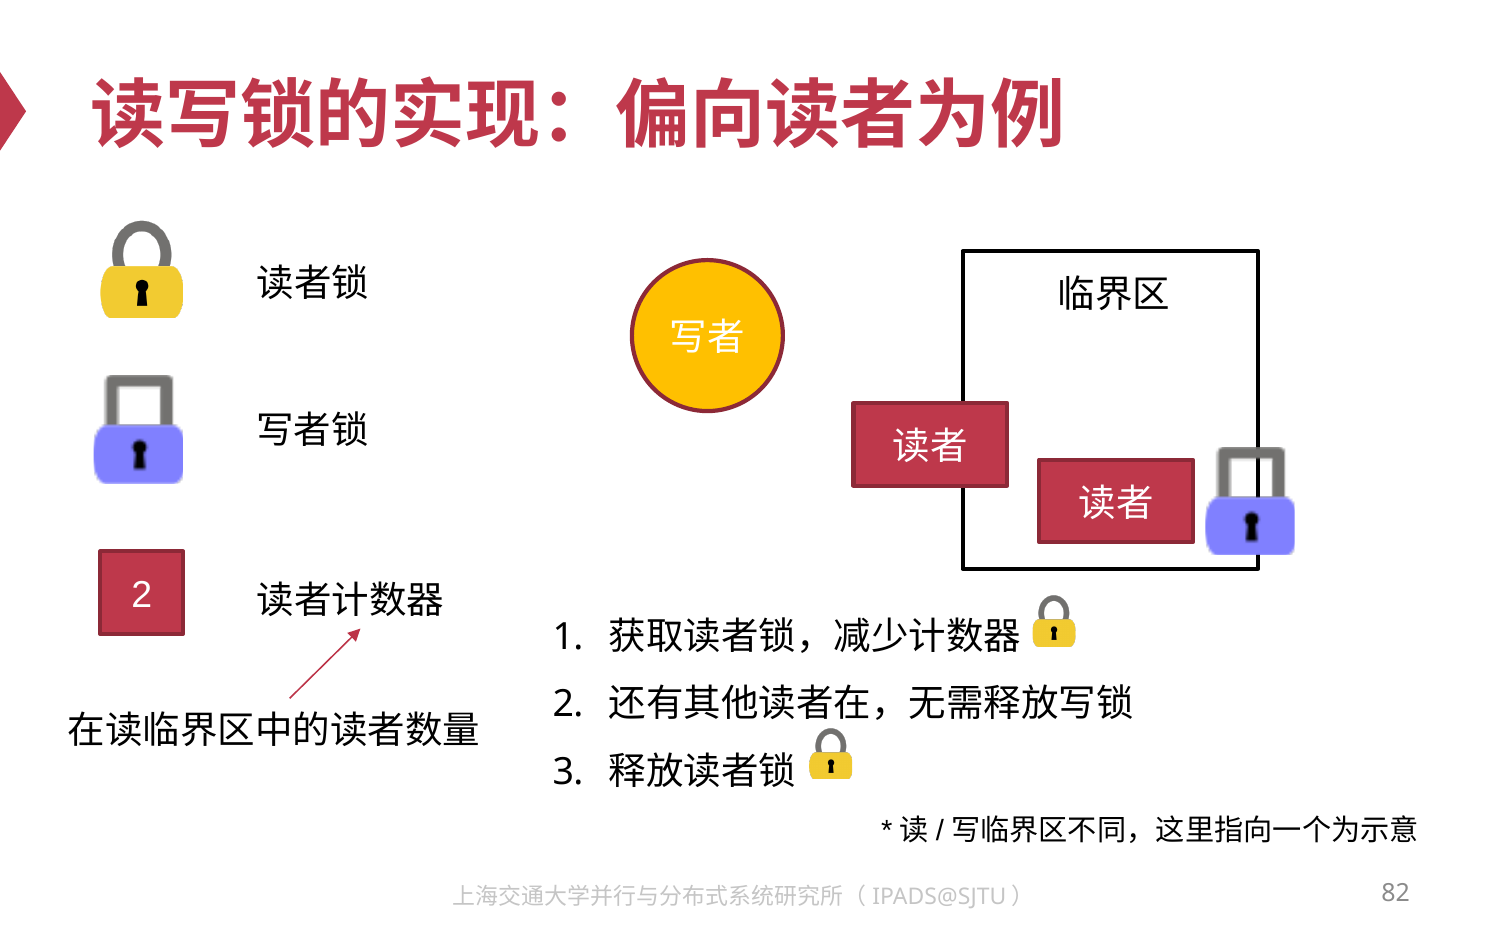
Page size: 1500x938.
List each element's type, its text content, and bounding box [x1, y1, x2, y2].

picture [100, 220, 184, 318]
text_box 读者锁 [242, 251, 396, 311]
footer 上海交通大学并行与分布式系统研究所（IPADS@SJTU） [418, 870, 1069, 921]
text_box 读者 [1037, 458, 1195, 544]
text_box 读者计数器 [242, 568, 479, 629]
picture [93, 375, 184, 484]
picture [1205, 446, 1295, 556]
text_box 获取读者锁，减少计数器 还有其他读者在，无需释放写锁 释放读者锁 [537, 581, 1164, 799]
text_box 在读临界区中的读者数量 [53, 698, 527, 758]
slide_number 82 [1074, 868, 1425, 919]
text_box *读/写临界区不同，这里指向一个为示意 [866, 804, 1434, 854]
picture [808, 728, 853, 780]
text_box 写者锁 [241, 399, 396, 459]
text_box 写者 [629, 257, 785, 414]
text_box 临界区 [1017, 263, 1211, 323]
title 读写锁的实现：偏向读者为例 [75, 37, 1425, 186]
text_box 读者 [851, 401, 1009, 488]
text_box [289, 629, 361, 699]
text_box [961, 249, 1260, 571]
picture [1032, 595, 1076, 647]
text_box 2 [98, 549, 185, 636]
